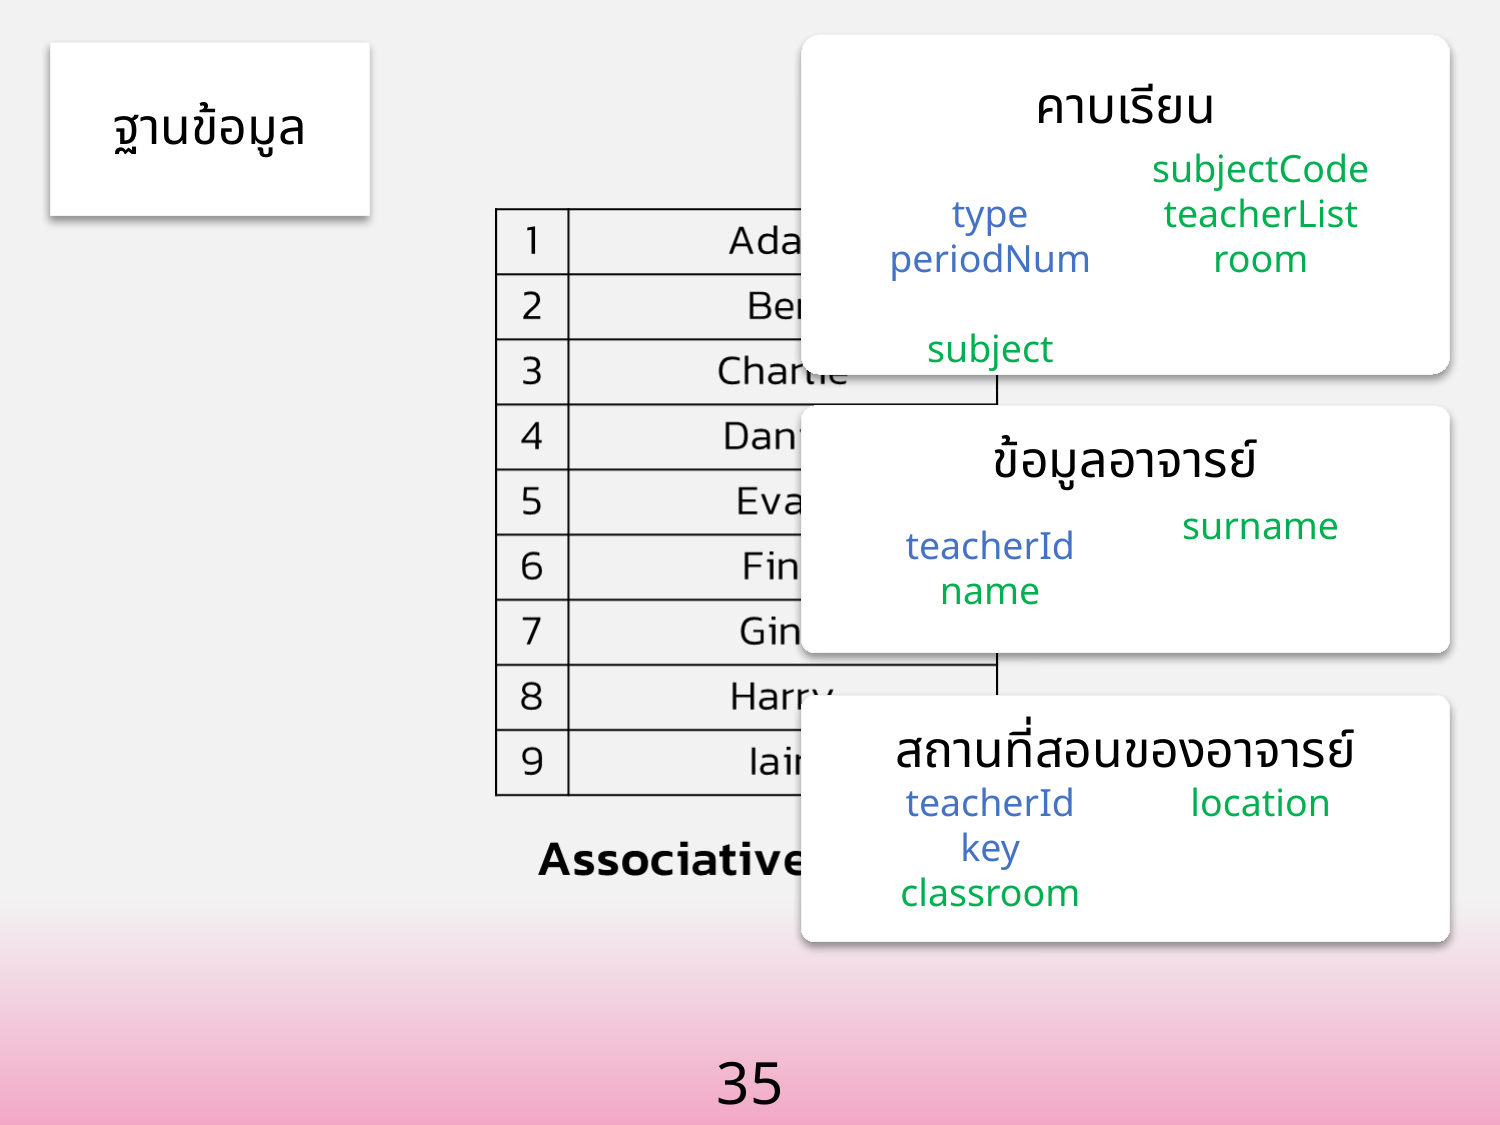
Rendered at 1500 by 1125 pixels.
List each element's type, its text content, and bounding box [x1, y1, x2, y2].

text_box 35 [650, 1039, 850, 1125]
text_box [801, 405, 1450, 653]
title ฐานข้อมูล [50, 42, 370, 216]
picture [494, 204, 1006, 921]
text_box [801, 694, 1450, 942]
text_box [801, 34, 1450, 375]
